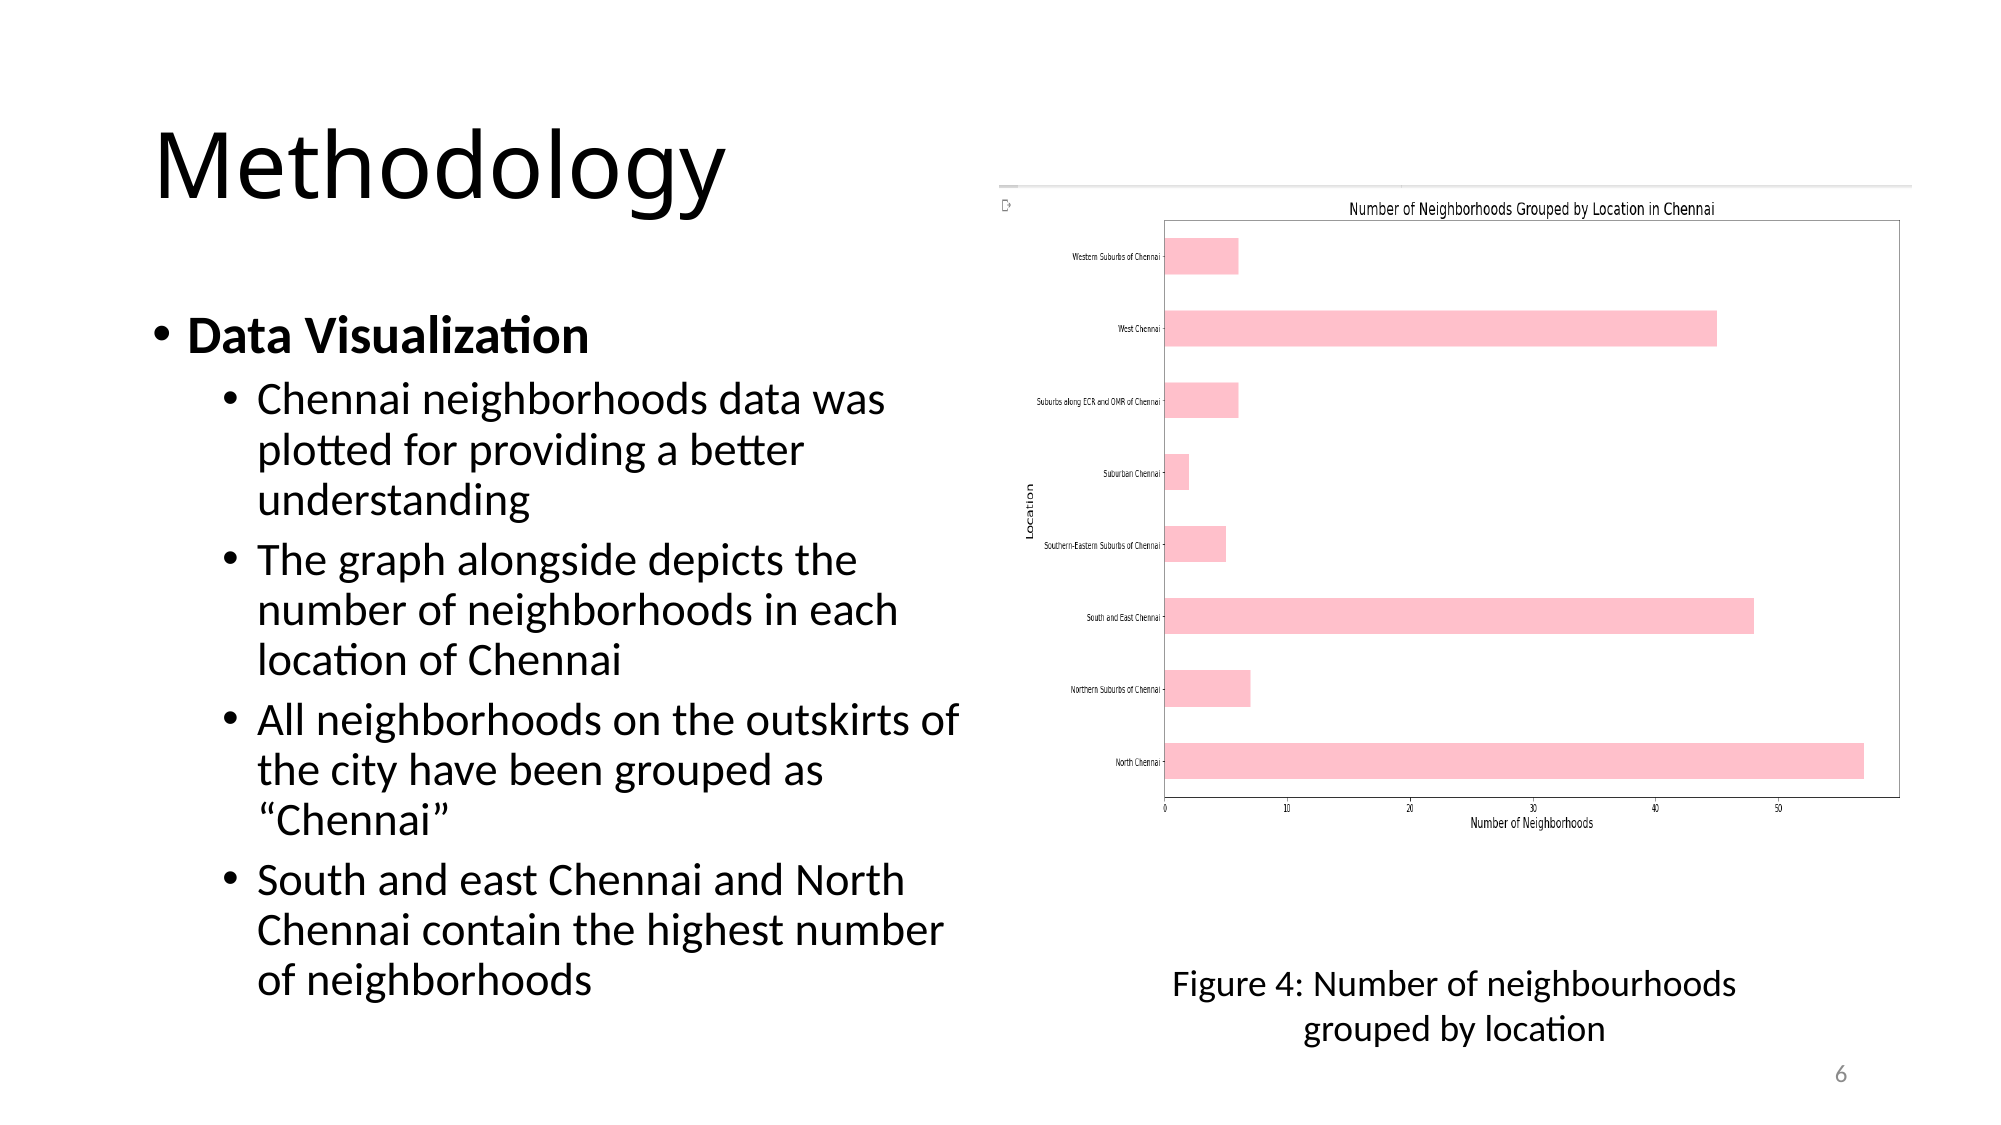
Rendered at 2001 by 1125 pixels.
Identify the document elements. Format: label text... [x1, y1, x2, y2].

slide_number 5 [1412, 1042, 1863, 1103]
title Methodology [137, 59, 1863, 278]
text_box Figure 4: Number of neighbourhoods grouped by location [1109, 951, 1800, 1101]
list Data Visualization Chennai neighborhoods data was plotted for providing a better understanding The graph alongside depicts the number of neighborhoods in each location of Chennai All neighborhoods on the outskirts of the city have been grouped as “Chennai” South and east Chennai and North Chennai contain the highest number of neighborhoods [137, 299, 1007, 1014]
picture [999, 185, 1912, 840]
